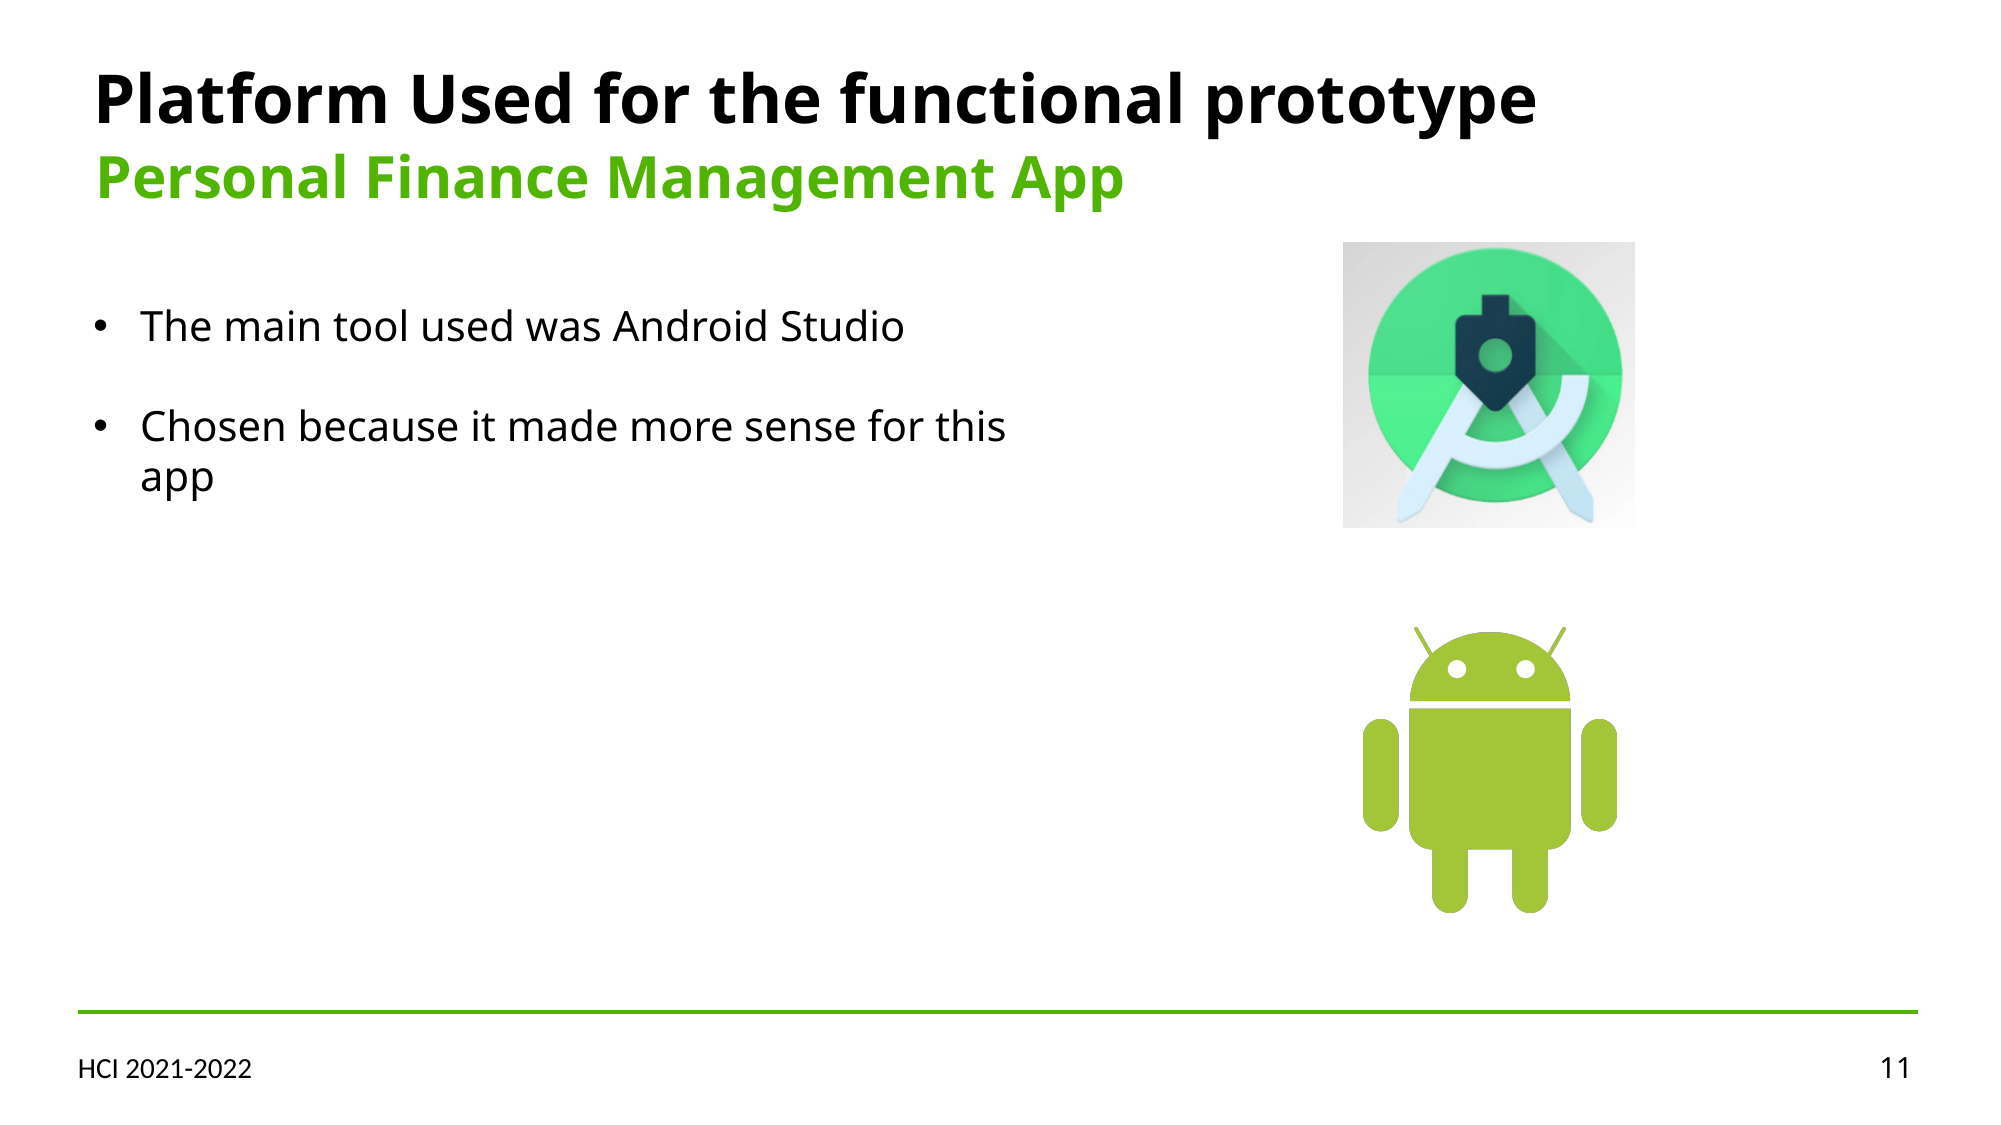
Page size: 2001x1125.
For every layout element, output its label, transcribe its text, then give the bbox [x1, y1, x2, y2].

text_box The main tool used was Android Studio Chosen because it made more sense for this app [78, 292, 1083, 658]
text_box Personal Finance Management App [95, 140, 1922, 351]
picture [1363, 627, 1618, 913]
picture [1343, 242, 1635, 528]
text_box Platform Used for the functional prototype [78, 54, 1922, 146]
text_box HCI 2021-2022 [63, 1041, 502, 1093]
text_box 11 [1807, 1041, 1928, 1093]
